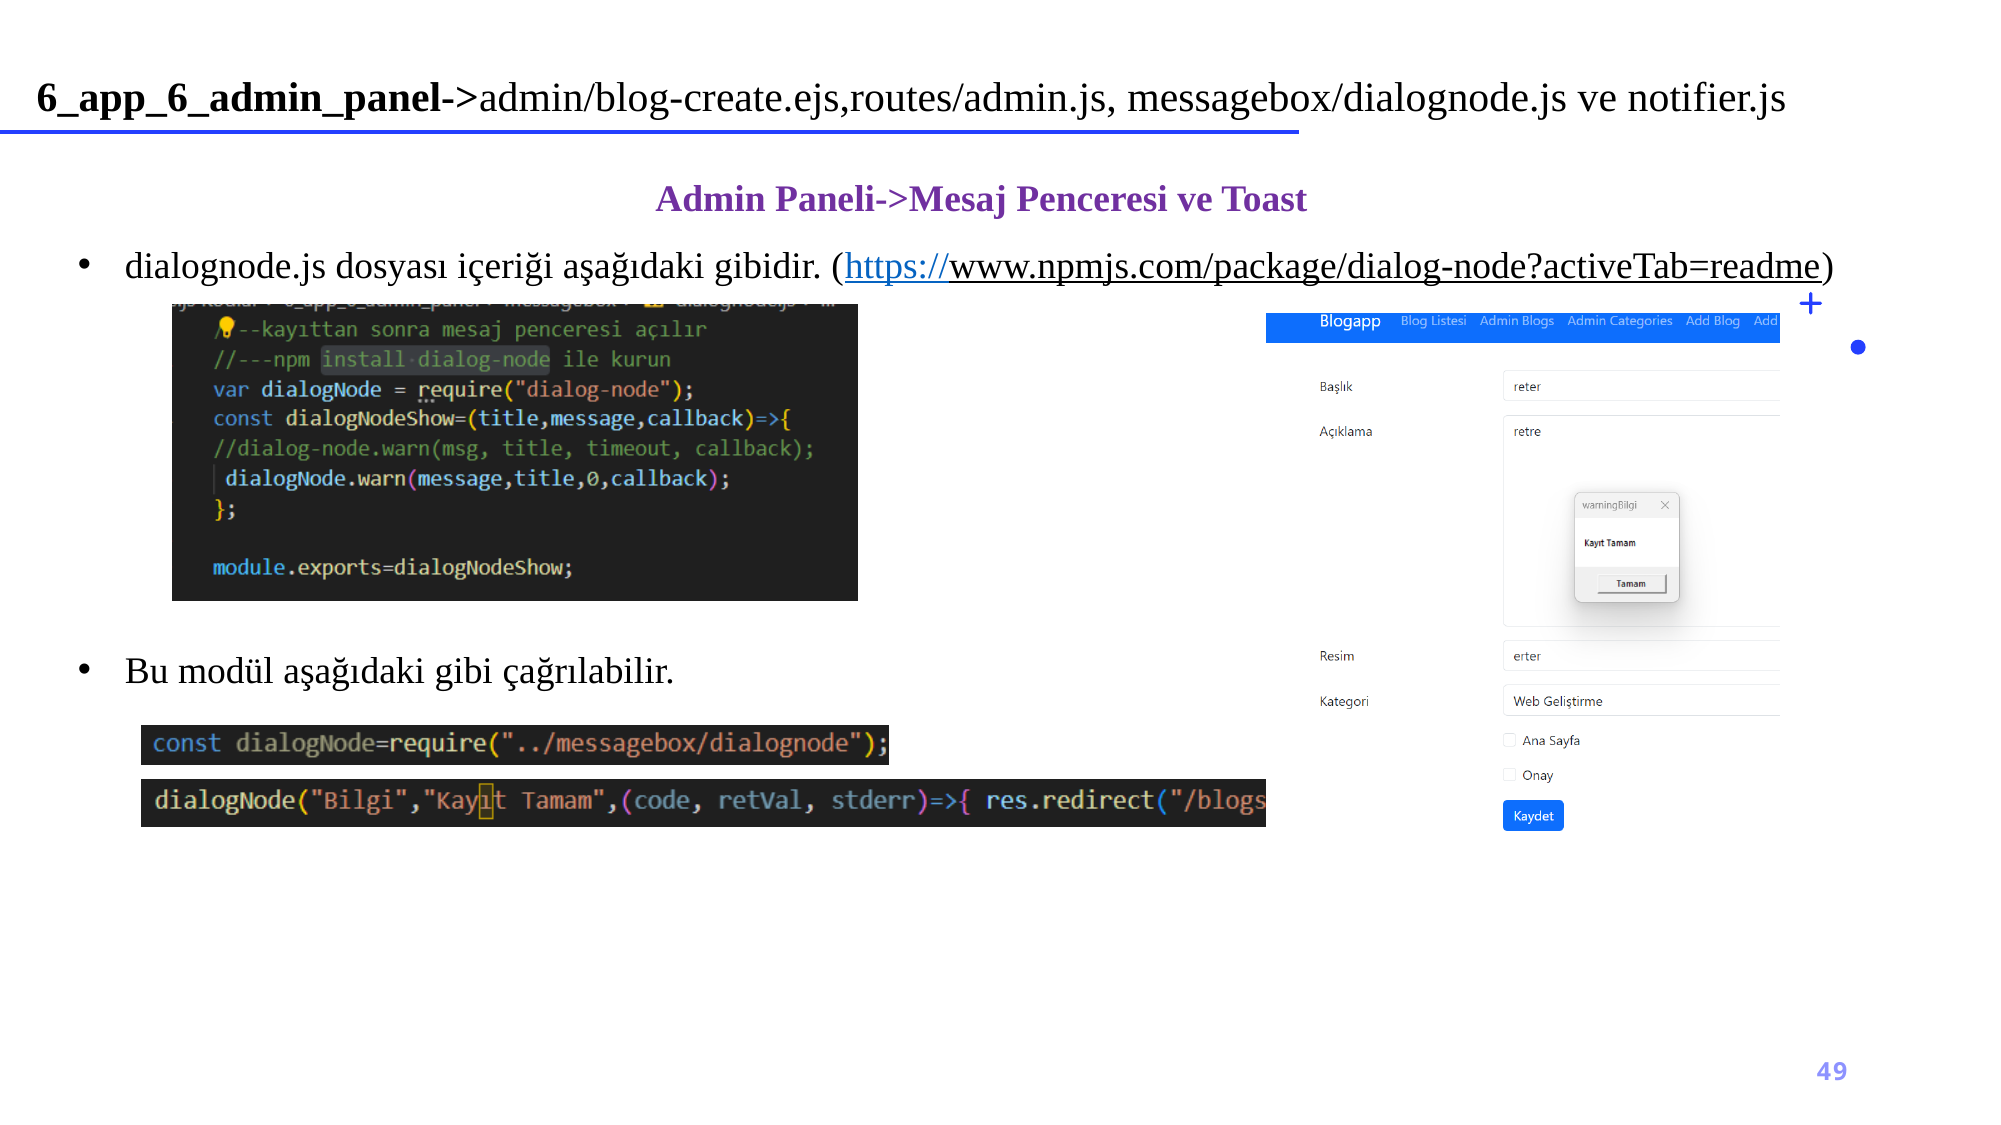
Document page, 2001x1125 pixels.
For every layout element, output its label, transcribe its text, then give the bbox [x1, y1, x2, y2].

picture [172, 304, 858, 601]
picture [141, 313, 1780, 846]
picture [141, 725, 889, 765]
slide_number 49 [1412, 1042, 1863, 1103]
list Admin Paneli->Mesaj Penceresi ve Toast dialognode.js dosyası içeriği aşağıdaki gibidir. (https://www.npmjs.com/package/dialog-node?activeTab=readme) Bu modül aşağıdaki gibi çağrılabilir. [62, 143, 1901, 1006]
text_box 6_app_6_admin_panel->admin/blog-create.ejs,routes/admin.js, messagebox/dialognode.js ve notifier.js [21, 34, 1927, 129]
